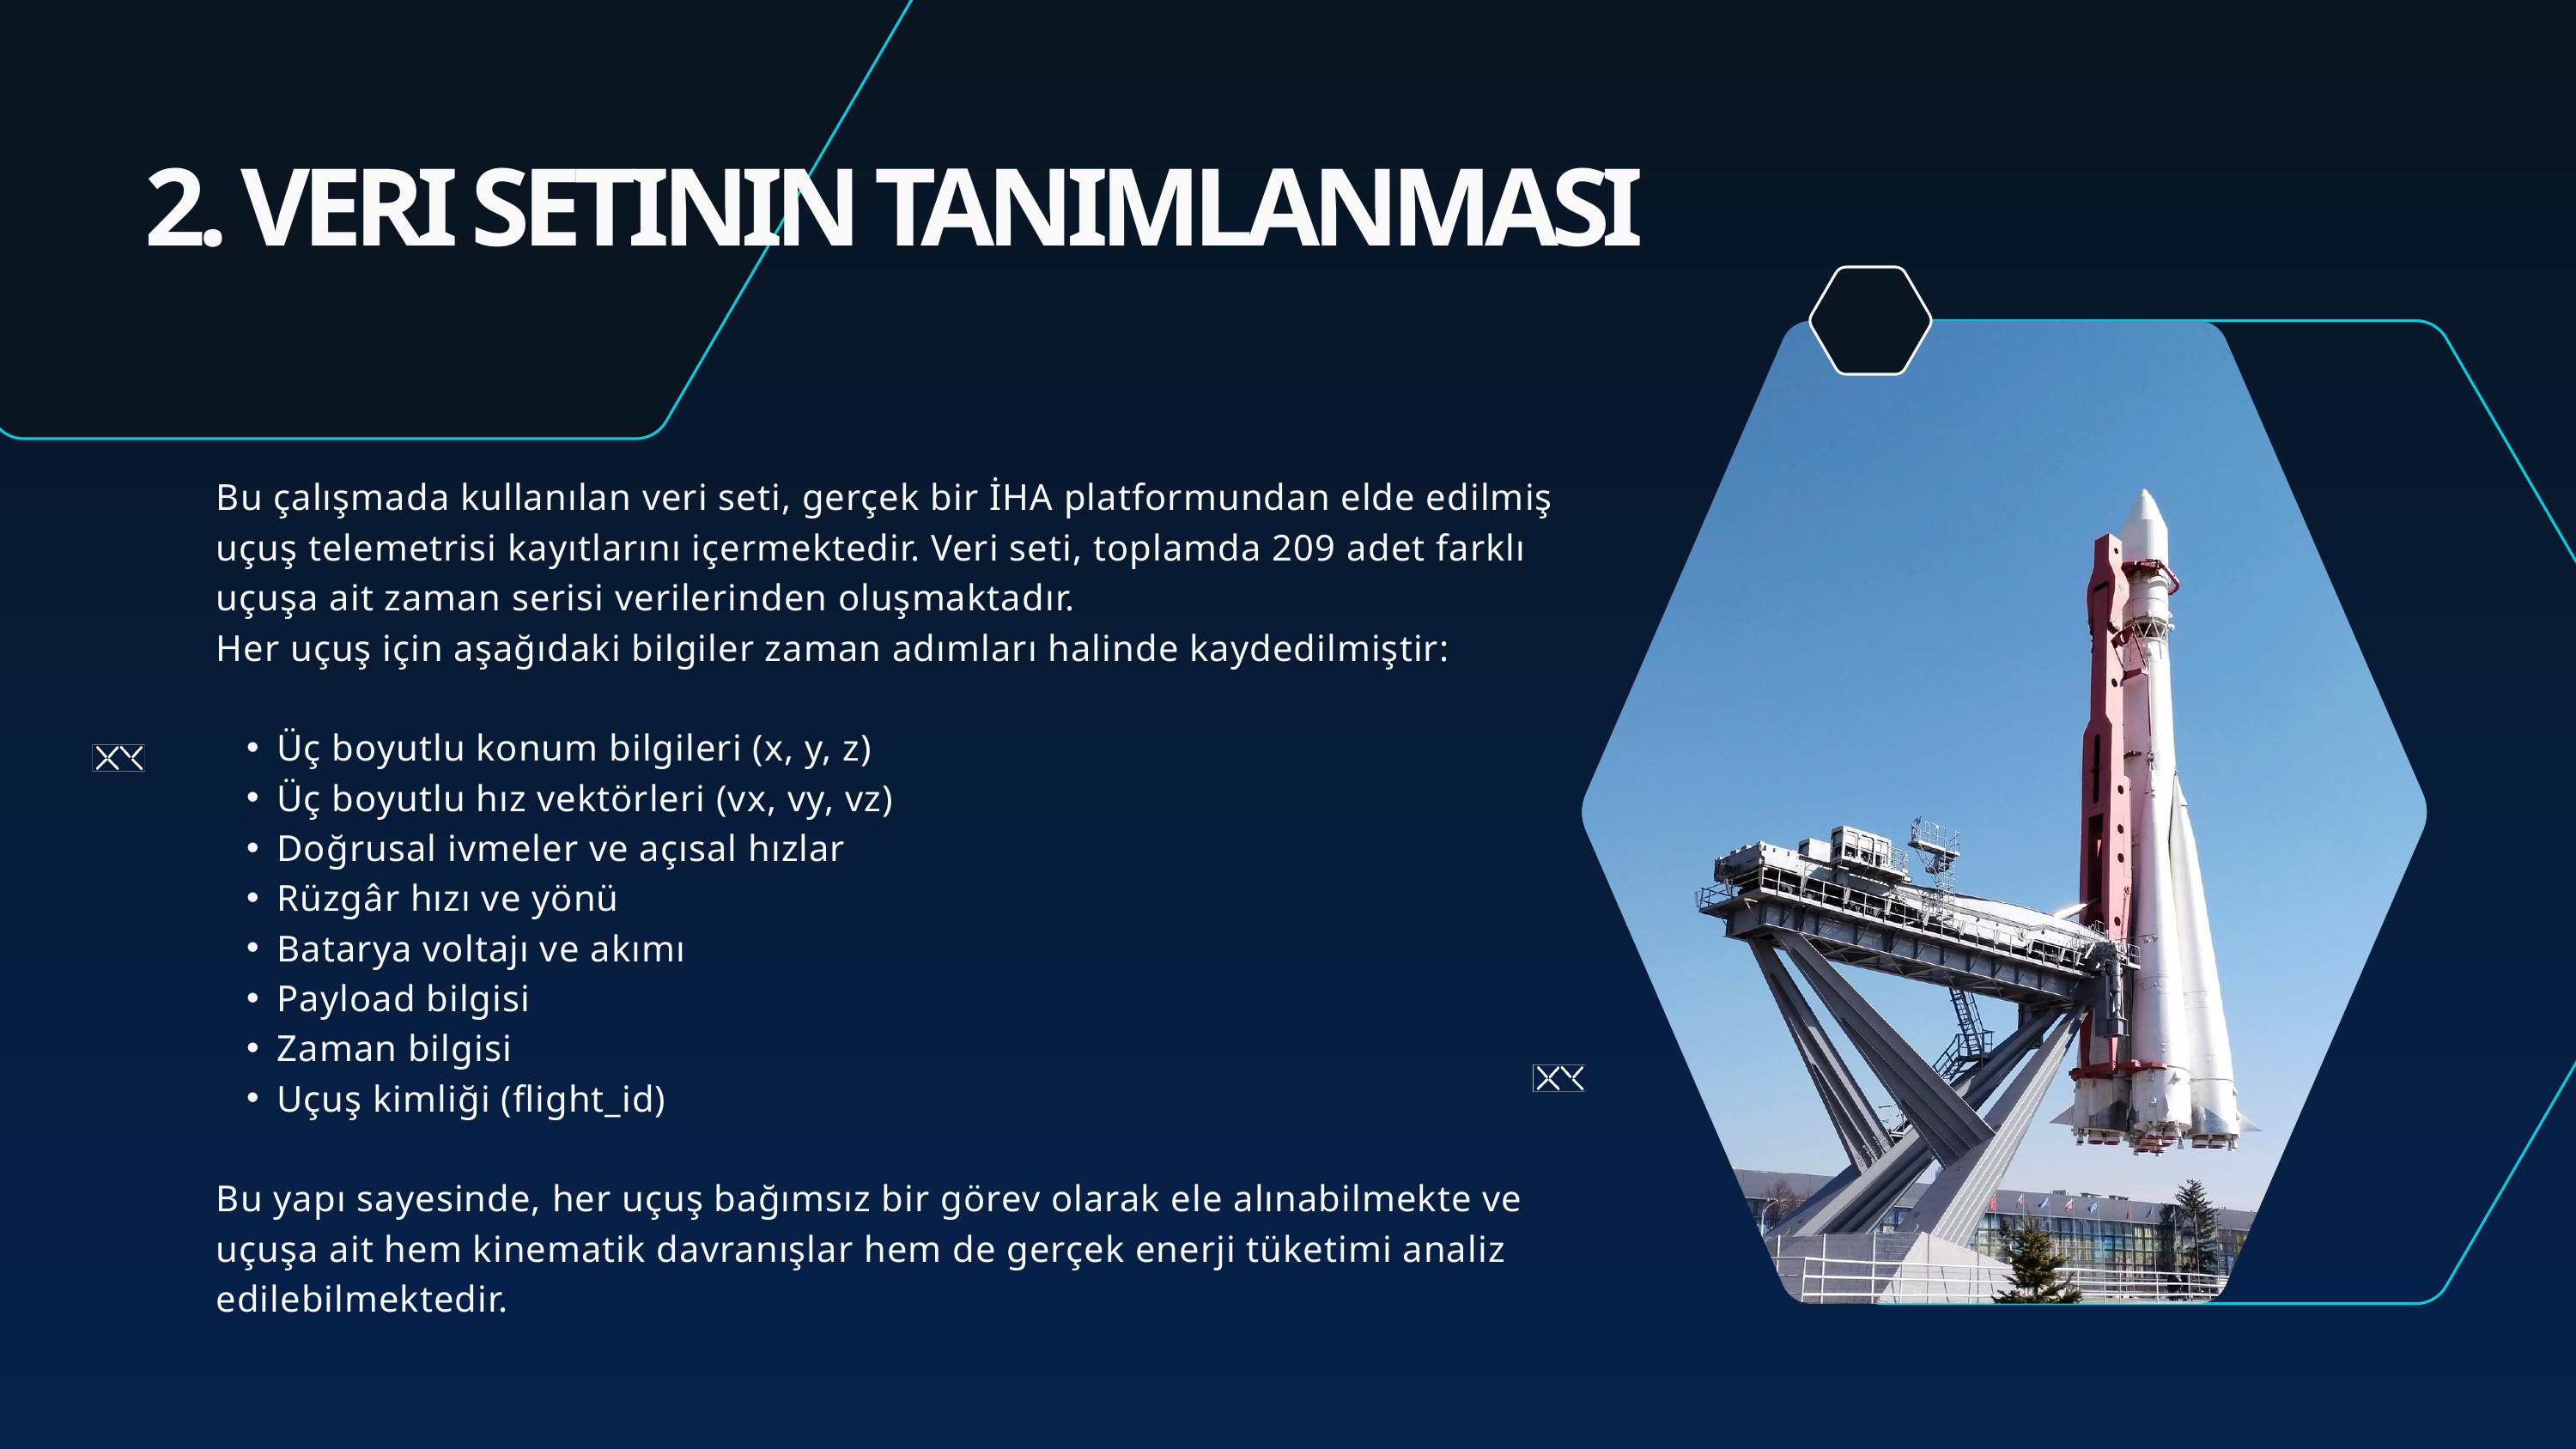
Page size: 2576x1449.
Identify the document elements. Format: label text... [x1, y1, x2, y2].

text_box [1577, 320, 2432, 1304]
text_box 2. VERI SETININ TANIMLANMASI [987, 159, 1953, 268]
text_box [1559, 1064, 1572, 1092]
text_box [2432, 320, 2576, 1304]
text_box [92, 744, 145, 772]
text_box Bu çalışmada kullanılan veri seti, gerçek bir İHA platformundan elde edilmiş uçuş telemetrisi kayıtlarını içermektedir. Veri seti, toplamda 209 adet farklı uçuşa ait zaman serisi verilerinden oluşmaktadır. Her uçuş için aşağıdaki bilgiler zaman adımları halinde kaydedilmiştir: Üç boyutlu konum bilgileri (x, y, z) Üç boyutlu hız vektörleri (vx, vy, vz) Doğrusal ivmeler ve açısal hızlar Rüzgâr hızı ve yönü Batarya voltajı ve akımı Payload bilgisi Zaman bilgisi Uçuş kimliği (flight_id) Bu yapı sayesinde, her uçuş bağımsız bir görev olarak ele alınabilmekte ve uçuşa ait hem kinematik davranışlar hem de gerçek enerji tüketimi analiz edilebilmektedir. [216, 468, 1559, 1370]
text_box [0, 0, 983, 440]
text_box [1807, 266, 1934, 375]
